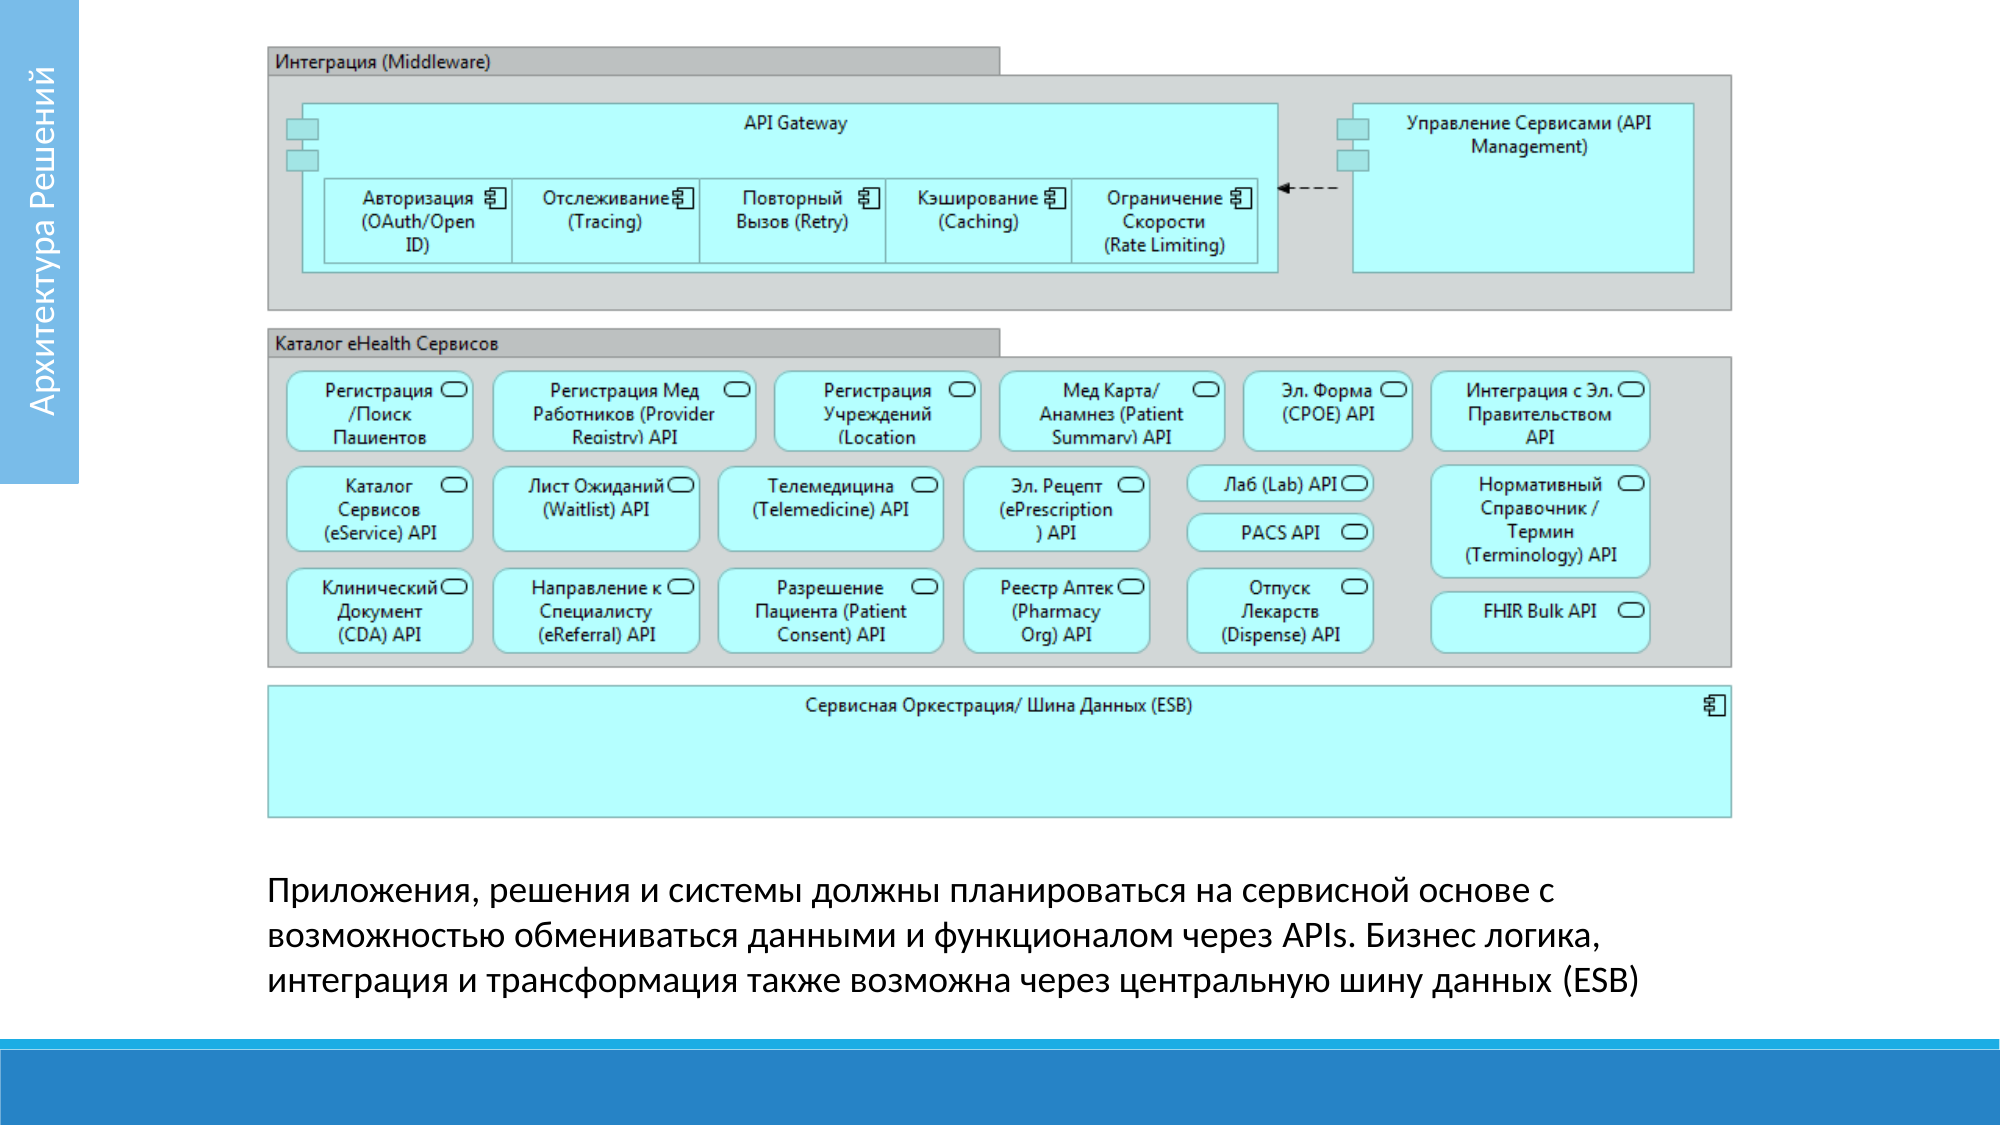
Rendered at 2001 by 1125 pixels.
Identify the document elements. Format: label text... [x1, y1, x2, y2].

text_box Архитектура Решений [0, 0, 79, 484]
picture [251, 31, 1749, 834]
text_box Приложения, решения и системы должны планироваться на сервисной основе с возможностью обмениваться данными и функционалом через APIs. Бизнес логика, интеграция и трансформация также возможна через центральную шину данных (ESB) [252, 857, 1748, 1008]
